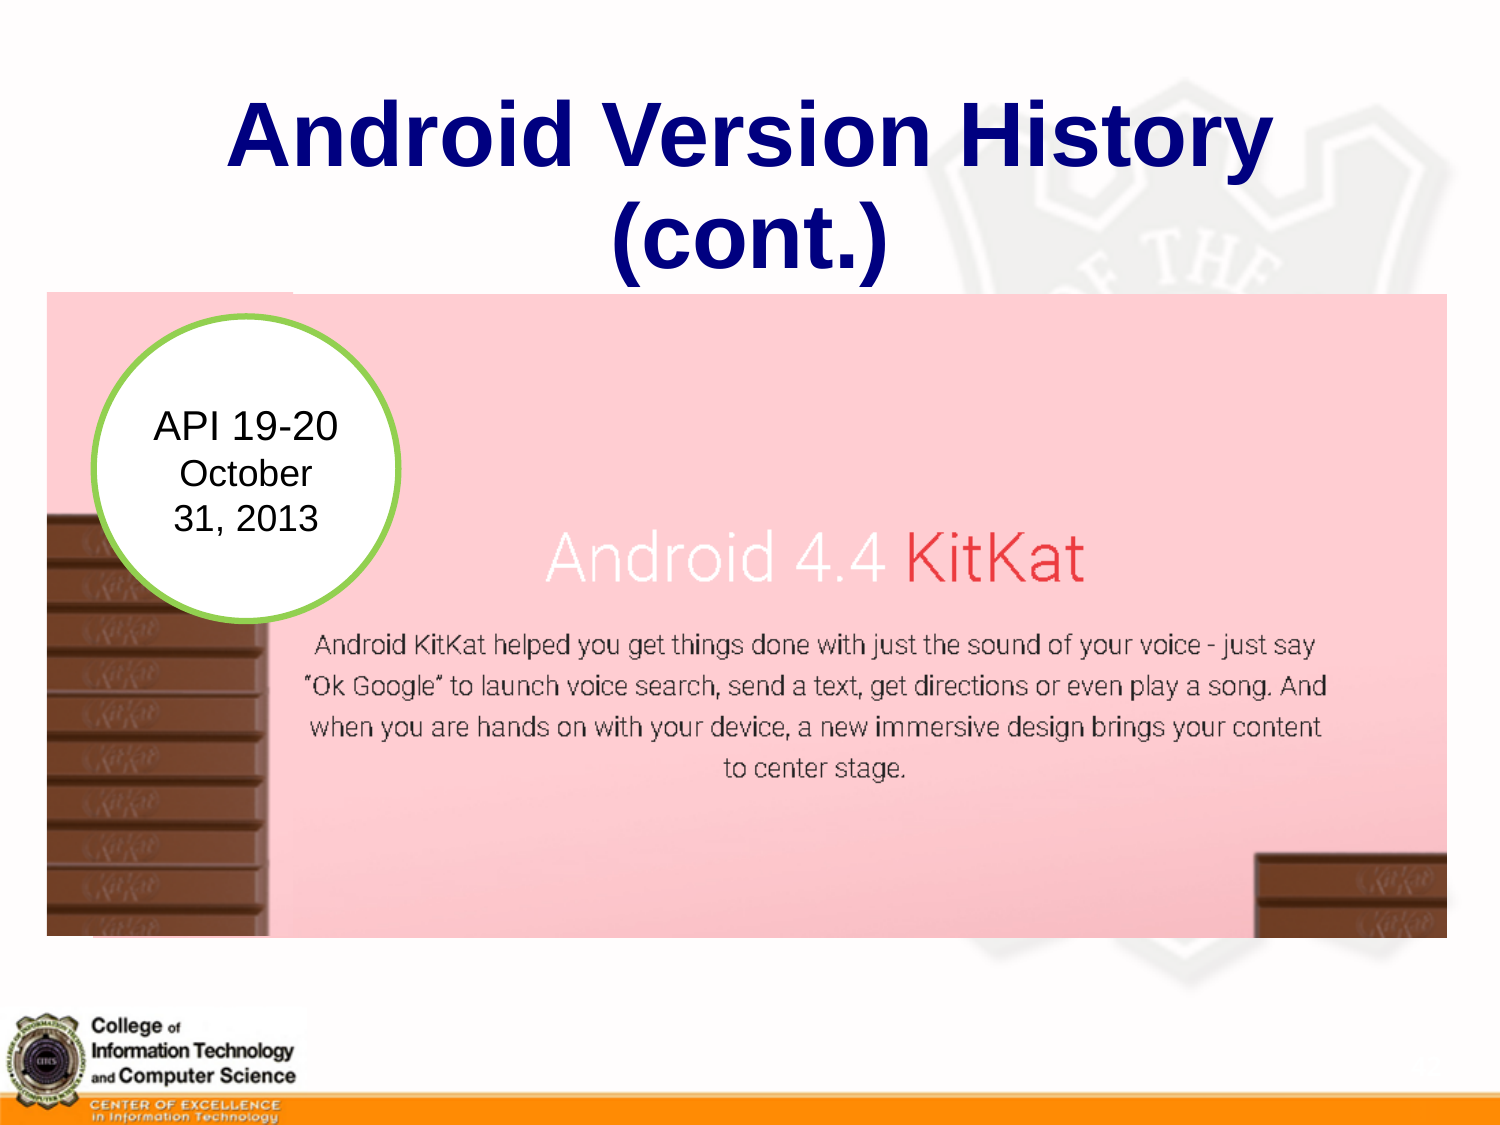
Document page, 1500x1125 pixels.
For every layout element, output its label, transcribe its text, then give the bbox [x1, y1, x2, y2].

title Android Version History (cont.) [110, 93, 1391, 281]
picture [0, 0, 1500, 1125]
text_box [46, 292, 1448, 938]
